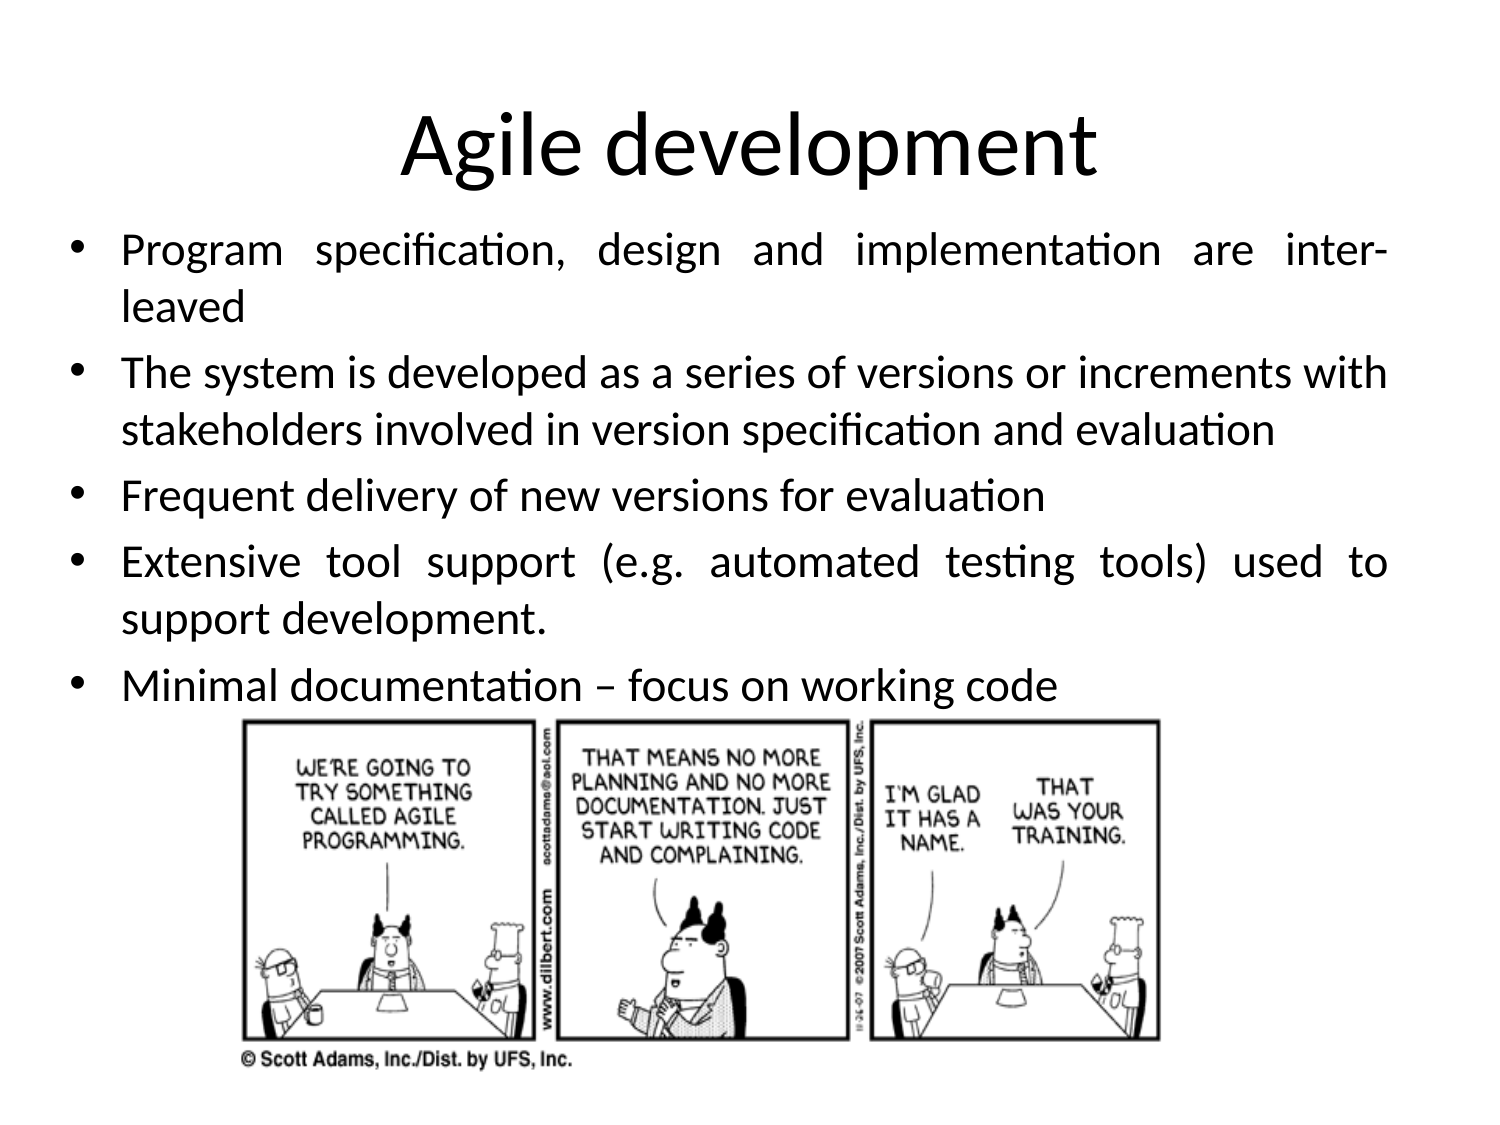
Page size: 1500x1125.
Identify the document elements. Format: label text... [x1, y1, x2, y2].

picture [237, 712, 1172, 1078]
list Program specification, design and implementation are inter-leaved The system is developed as a series of versions or increments with stakeholders involved in version specification and evaluation Frequent delivery of new versions for evaluation Extensive tool support (e.g. automated testing tools) used to support development. Minimal documentation – focus on working code [54, 210, 1405, 761]
title Agile development [75, 45, 1425, 233]
